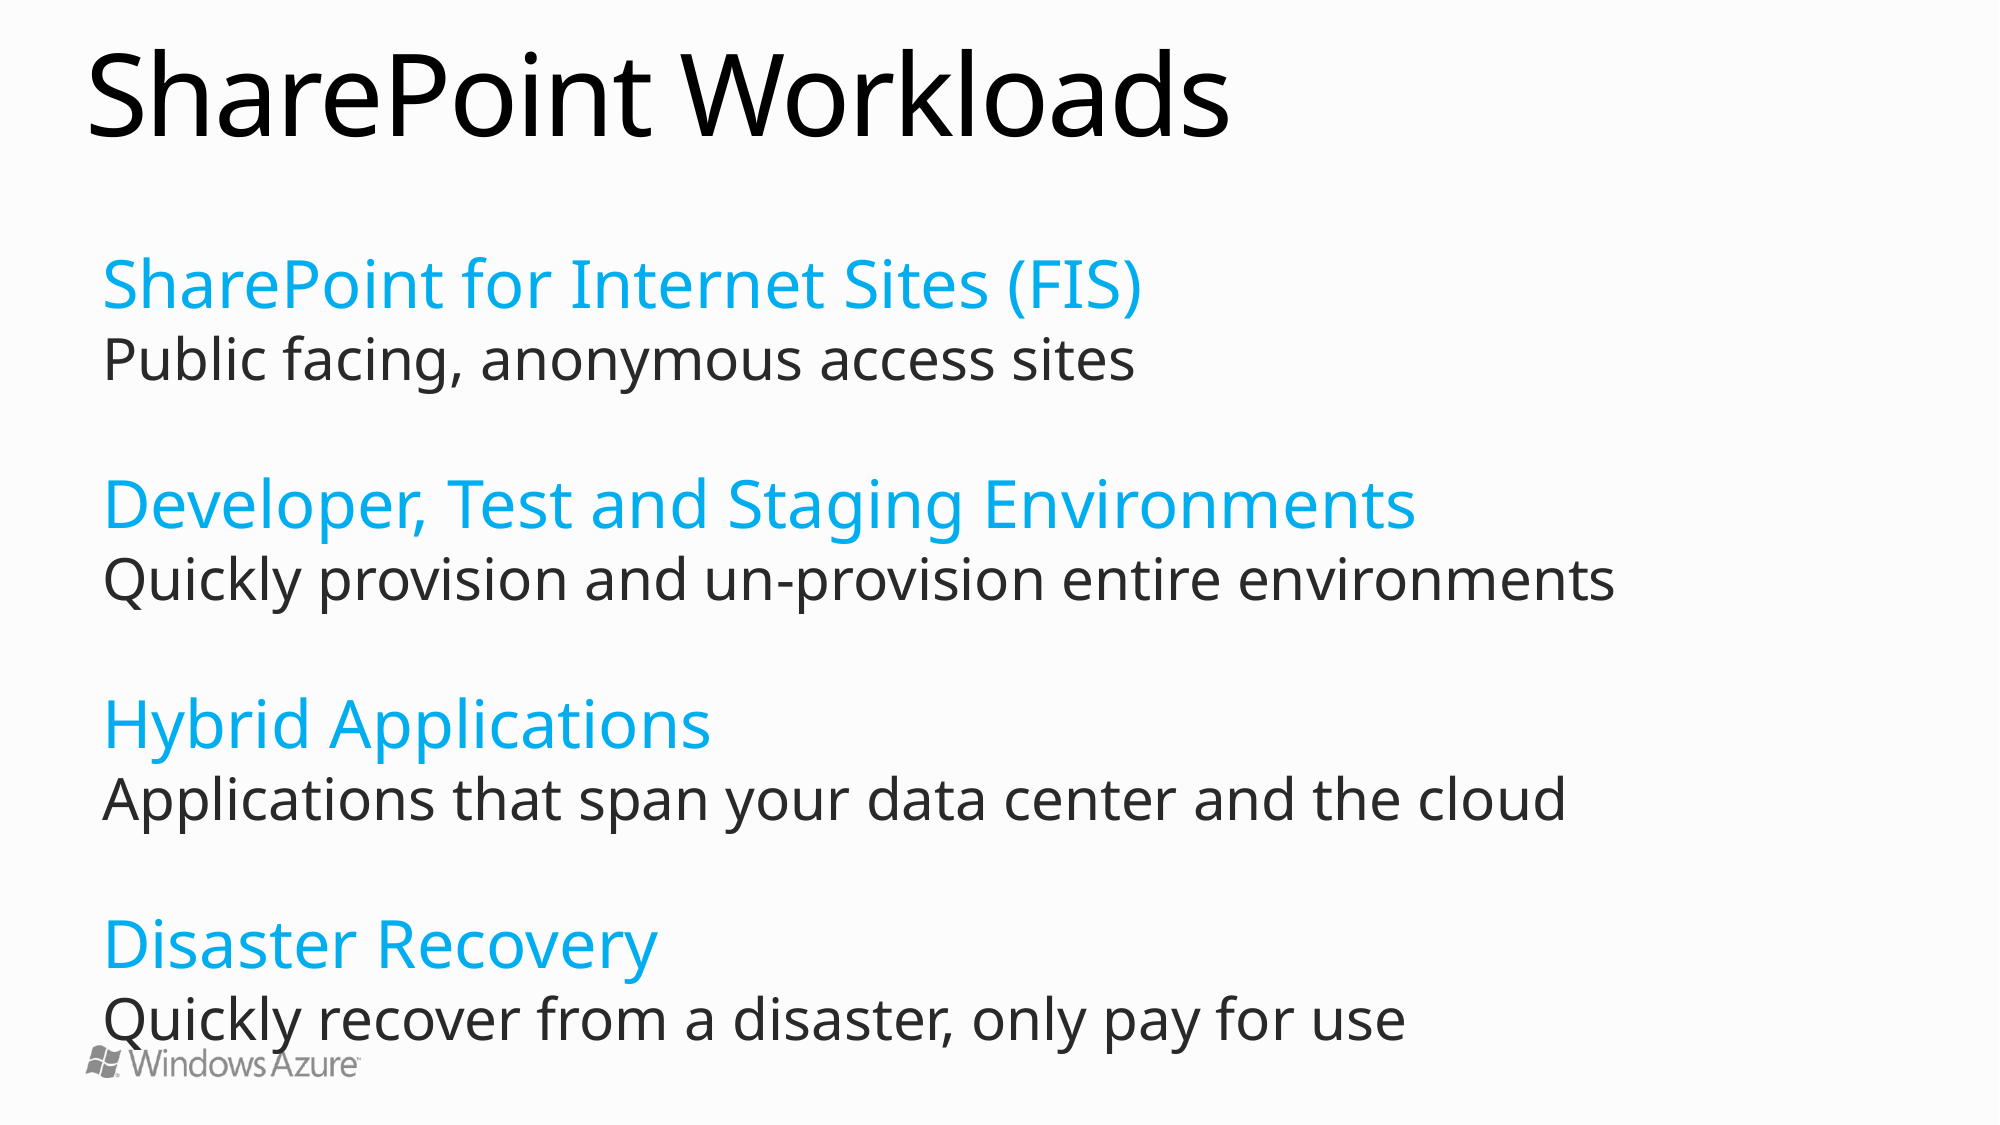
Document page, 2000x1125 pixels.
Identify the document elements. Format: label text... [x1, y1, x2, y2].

text_box SharePoint for Internet Sites (FIS) Public facing, anonymous access sites Developer, Test and Staging Environments Quickly provision and un-provision entire environments Hybrid Applications Applications that span your data center and the cloud Disaster Recovery Quickly recover from a disaster, only pay for use [87, 234, 1913, 1060]
title SharePoint Workloads [85, 37, 1914, 162]
